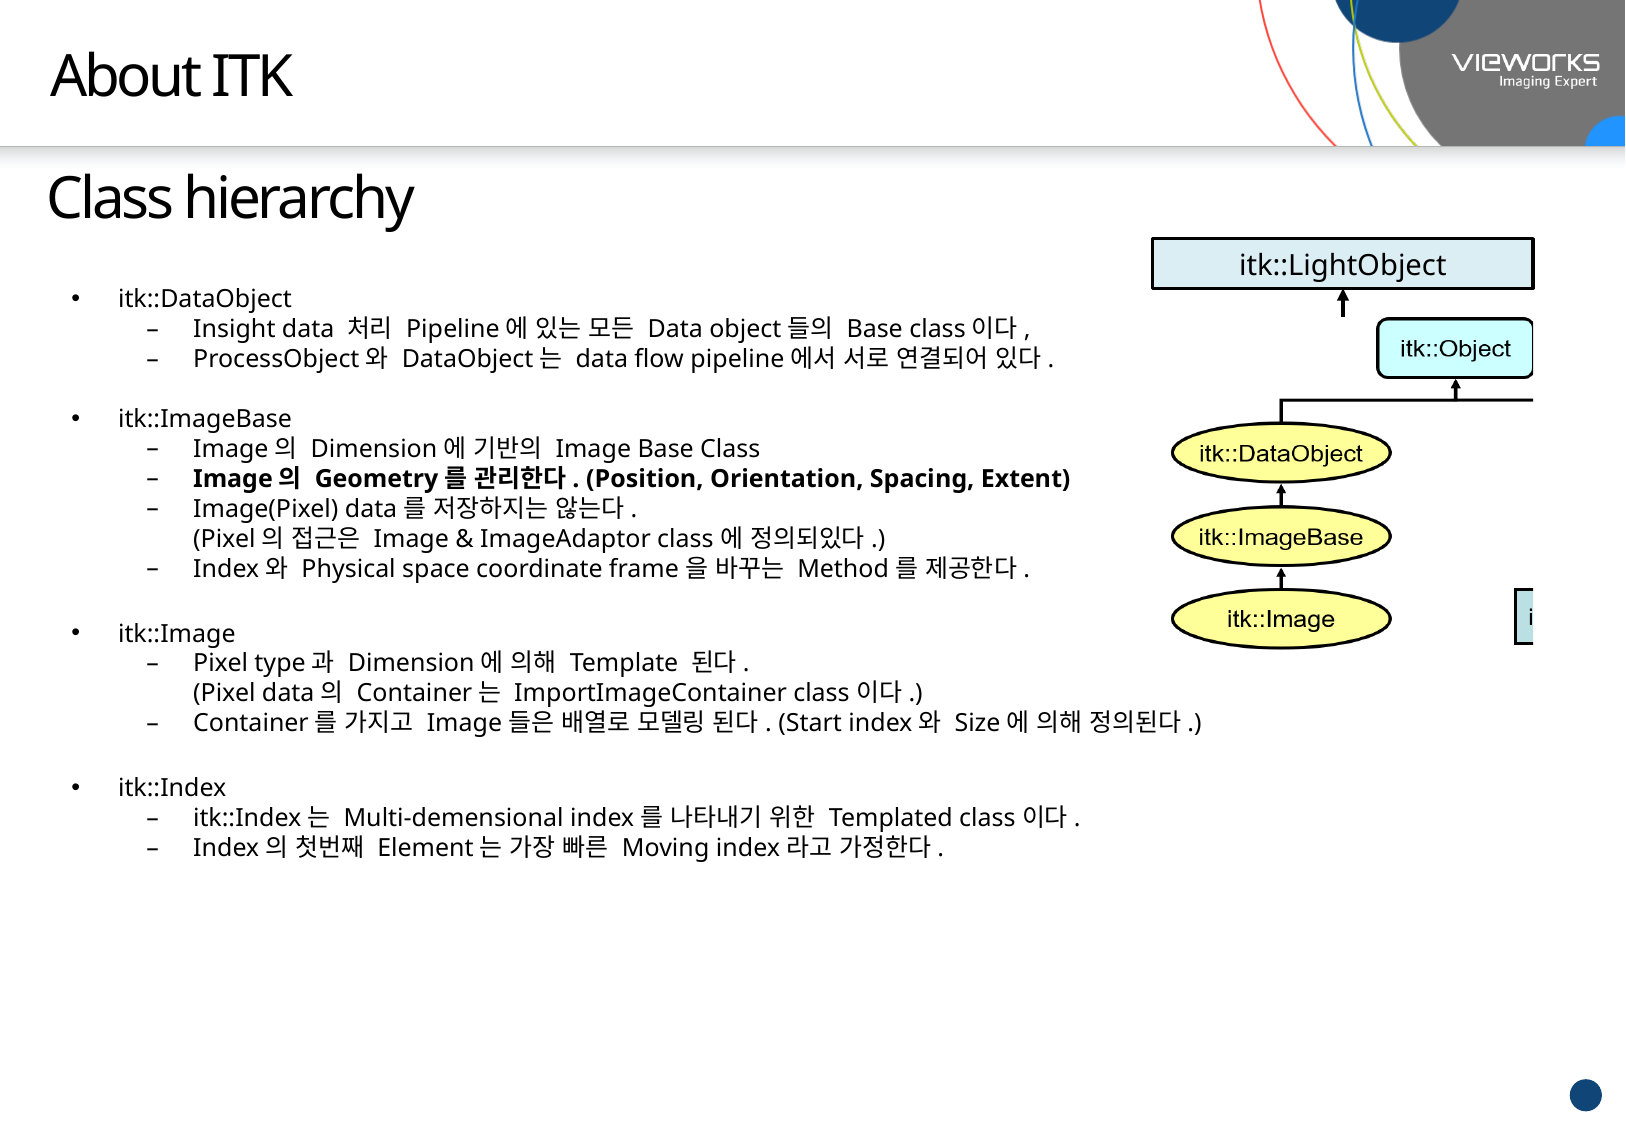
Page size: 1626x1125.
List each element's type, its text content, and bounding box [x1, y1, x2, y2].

text_box Class hierarchy [31, 152, 801, 238]
text_box itk::DataObject Insight data 처리 Pipeline에 있는 모든 Data object들의 Base class이다, ProcessObject와 DataObject는 data flow pipeline에서 서로 연결되어 있다. itk::ImageBase Image의 Dimension에 기반의 Image Base Class Image의 Geometry를 관리한다. (Position, Orientation, Spacing, Extent) Image(Pixel) data를 저장하지는 않는다. (Pixel의 접근은 Image & ImageAdaptor class에 정의되있다.) Index와 Physical space coordinate frame을 바꾸는 Method를 제공한다. itk::Image Pixel type과 Dimension에 의해 Template 된다. (Pixel data의 Container는 ImportImageContainer class이다.) Container를 가지고 Image들은 배열로 모델링 된다. (Start index와 Size에 의해 정의된다.) itk::Index itk::Index는 Multi-demensional index를 나타내기 위한 Templated class이다. Index의 첫번째 Element는 가장 빠른 Moving index라고 가정한다. [56, 275, 1619, 869]
picture [1255, 0, 1625, 146]
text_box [1152, 238, 1534, 653]
title About ITK [35, 24, 1498, 123]
